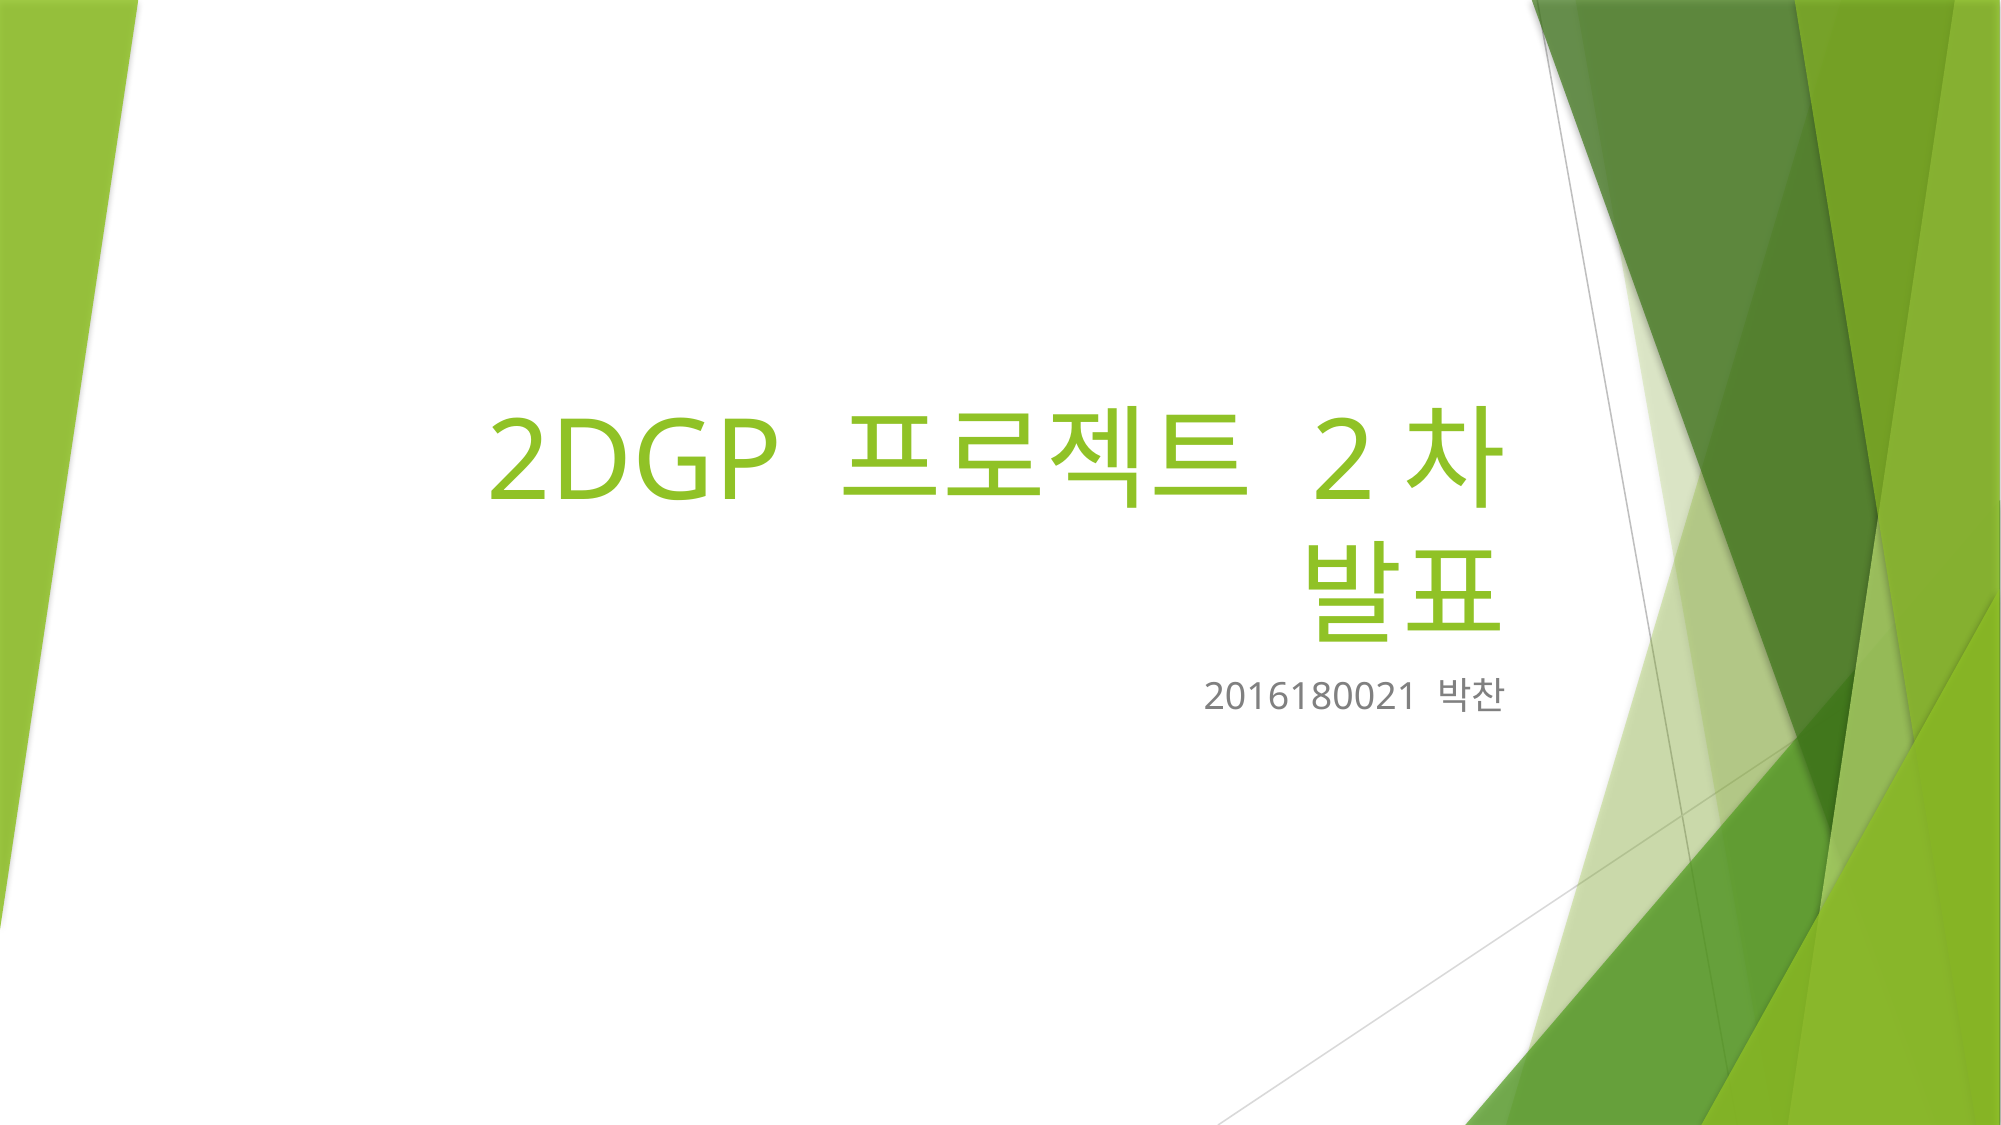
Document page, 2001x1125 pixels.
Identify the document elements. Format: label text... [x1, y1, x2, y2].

title 2DGP 프로젝트 2차 발표 [247, 394, 1522, 664]
subtitle 2016180021 박찬 [247, 664, 1522, 845]
